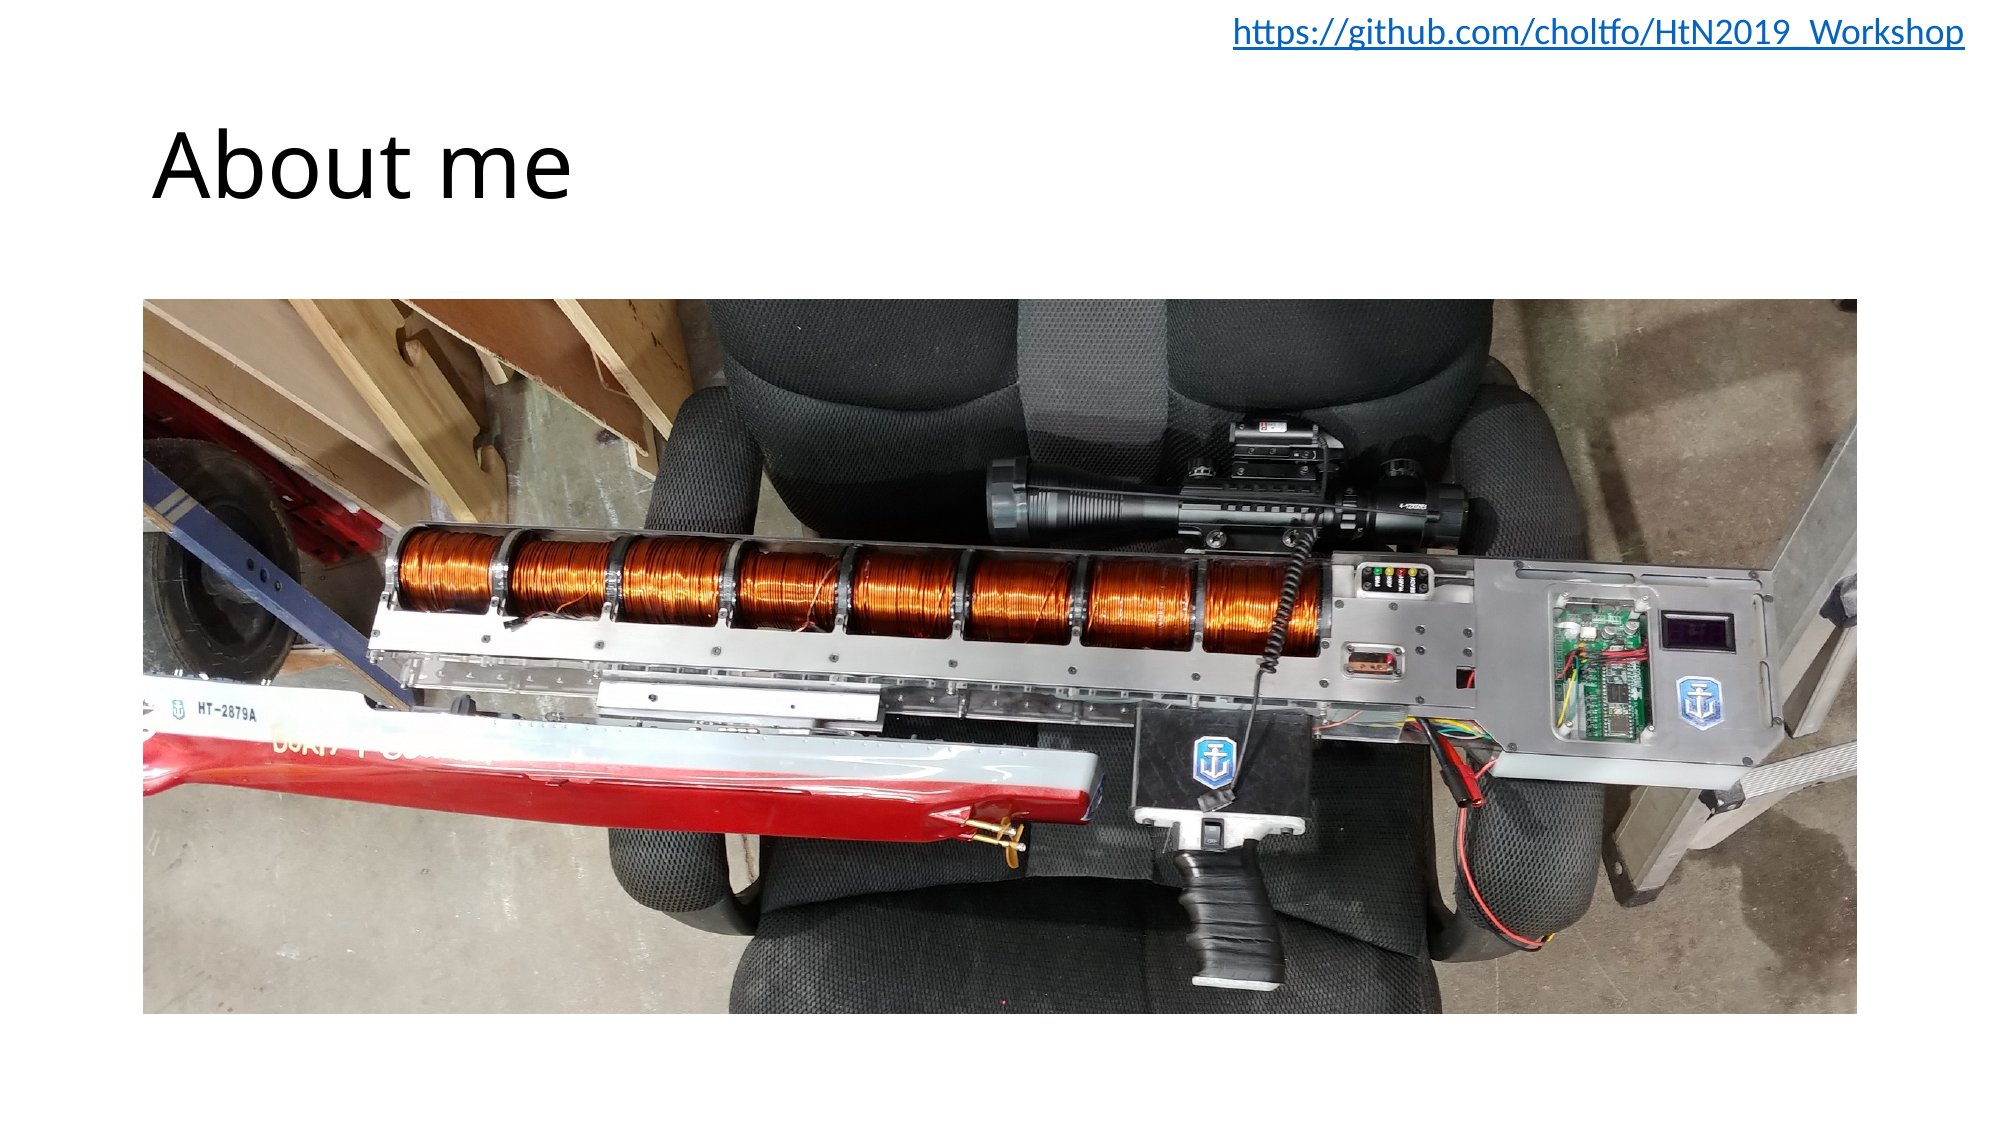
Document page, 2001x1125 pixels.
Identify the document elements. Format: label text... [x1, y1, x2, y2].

title About me [137, 59, 1863, 278]
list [143, 299, 1857, 1014]
text_box https://github.com/choltfo/HtN2019_Workshop [1217, 0, 2000, 60]
